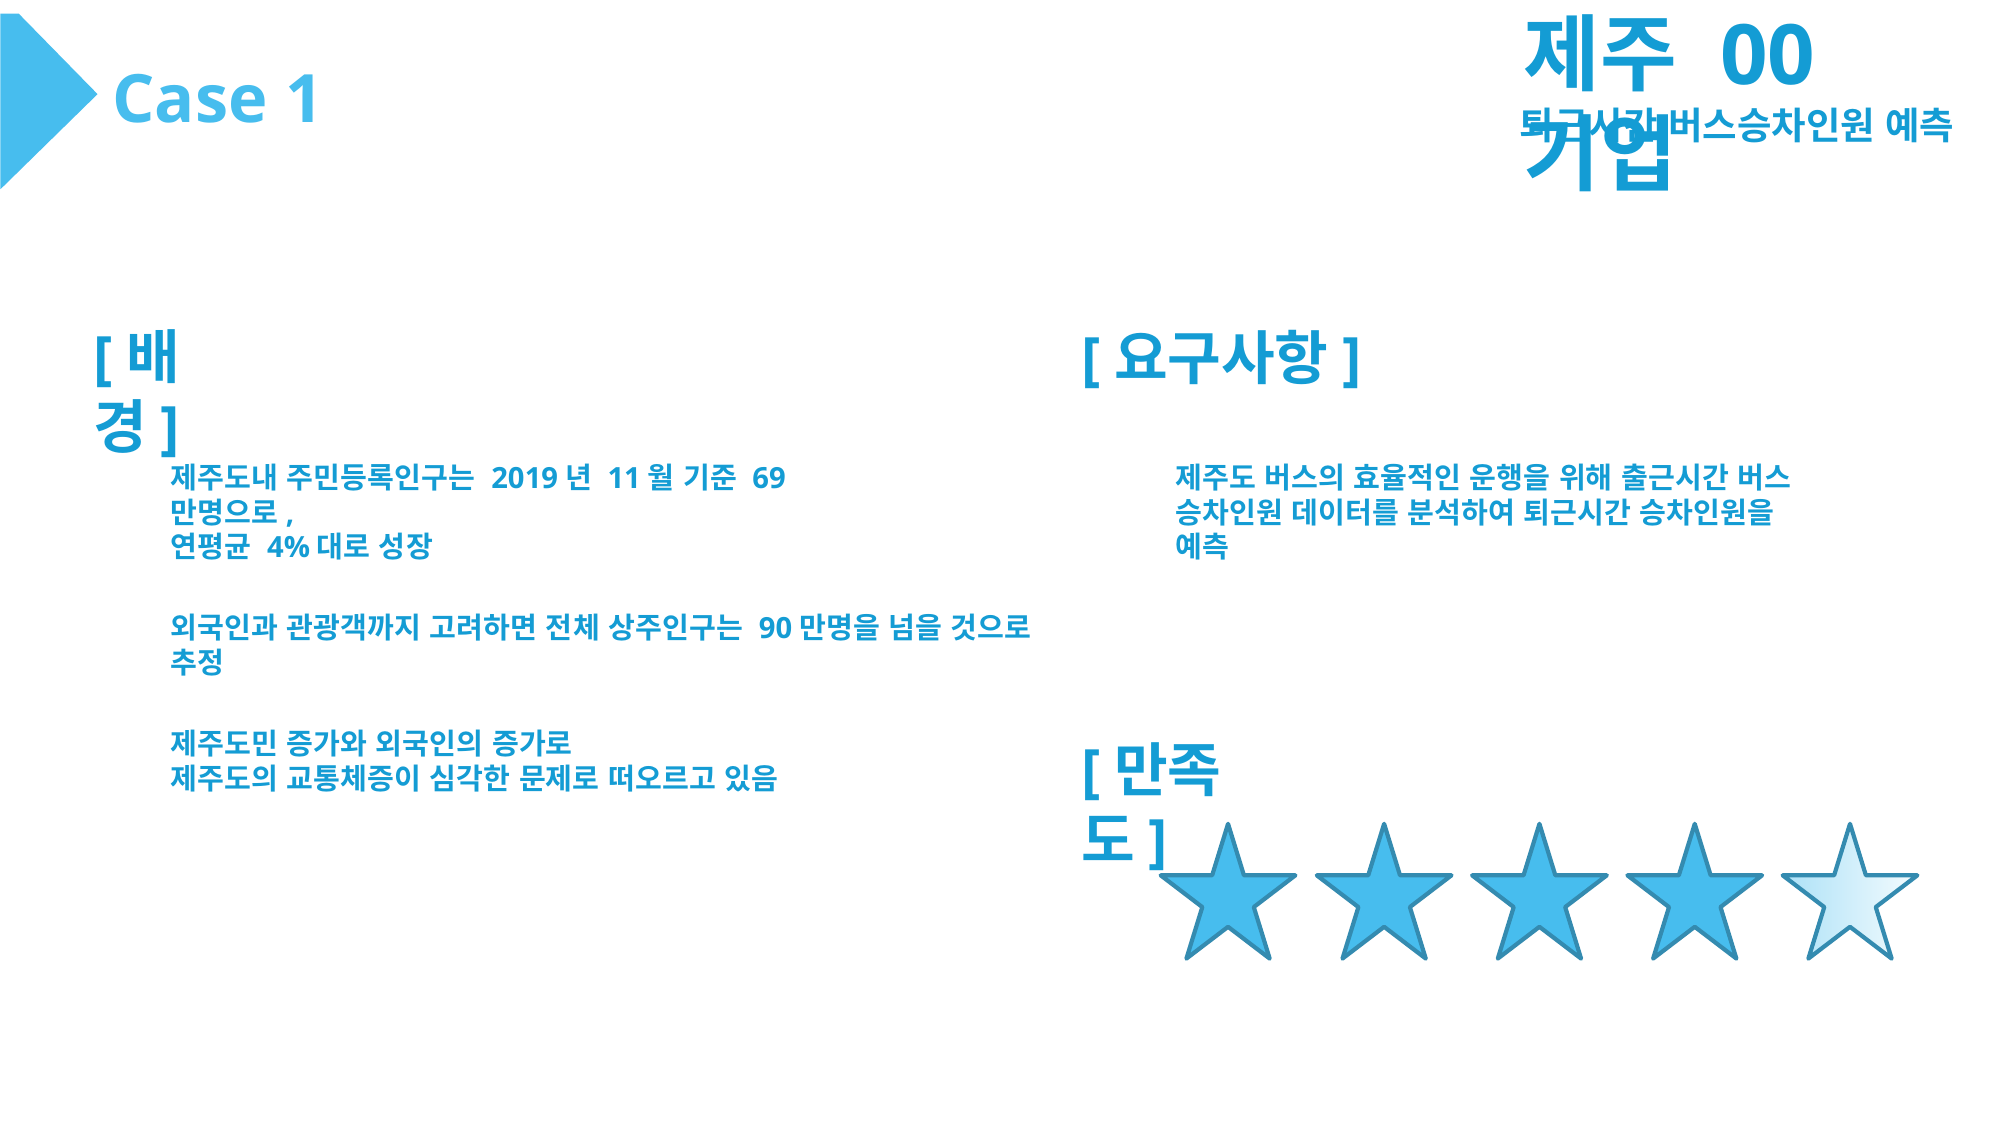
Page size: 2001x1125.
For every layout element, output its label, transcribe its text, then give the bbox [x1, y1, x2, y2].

text_box 외국인과 관광객까지 고려하면 전체 상주인구는 90만명을 넘을 것으로 추정 [155, 602, 1081, 688]
text_box Case 1 [97, 48, 933, 144]
text_box 제주도내 주민등록인구는 2019년 11월 기준 69만명으로, 연평균 4%대로 성장 [156, 451, 881, 572]
text_box [만족도] [1080, 733, 1284, 874]
text_box [1158, 821, 1298, 961]
text_box [1780, 821, 1920, 961]
text_box 제주 00기업 [1523, 1, 1959, 202]
text_box [1470, 821, 1609, 961]
text_box 퇴근시간 버스승차인원 예측 [1519, 102, 1955, 148]
text_box 제주도 버스의 효율적인 운행을 위해 출근시간 버스 승차인원 데이터를 분석하여 퇴근시간 승차인원을 예측 [1160, 451, 1844, 572]
text_box [배경] [93, 320, 259, 461]
text_box [0, 11, 97, 192]
text_box [1625, 821, 1765, 961]
text_box [1314, 821, 1454, 961]
text_box [요구사항] [1080, 320, 1473, 391]
text_box 제주도민 증가와 외국인의 증가로 제주도의 교통체증이 심각한 문제로 떠오르고 있음 [155, 717, 924, 803]
